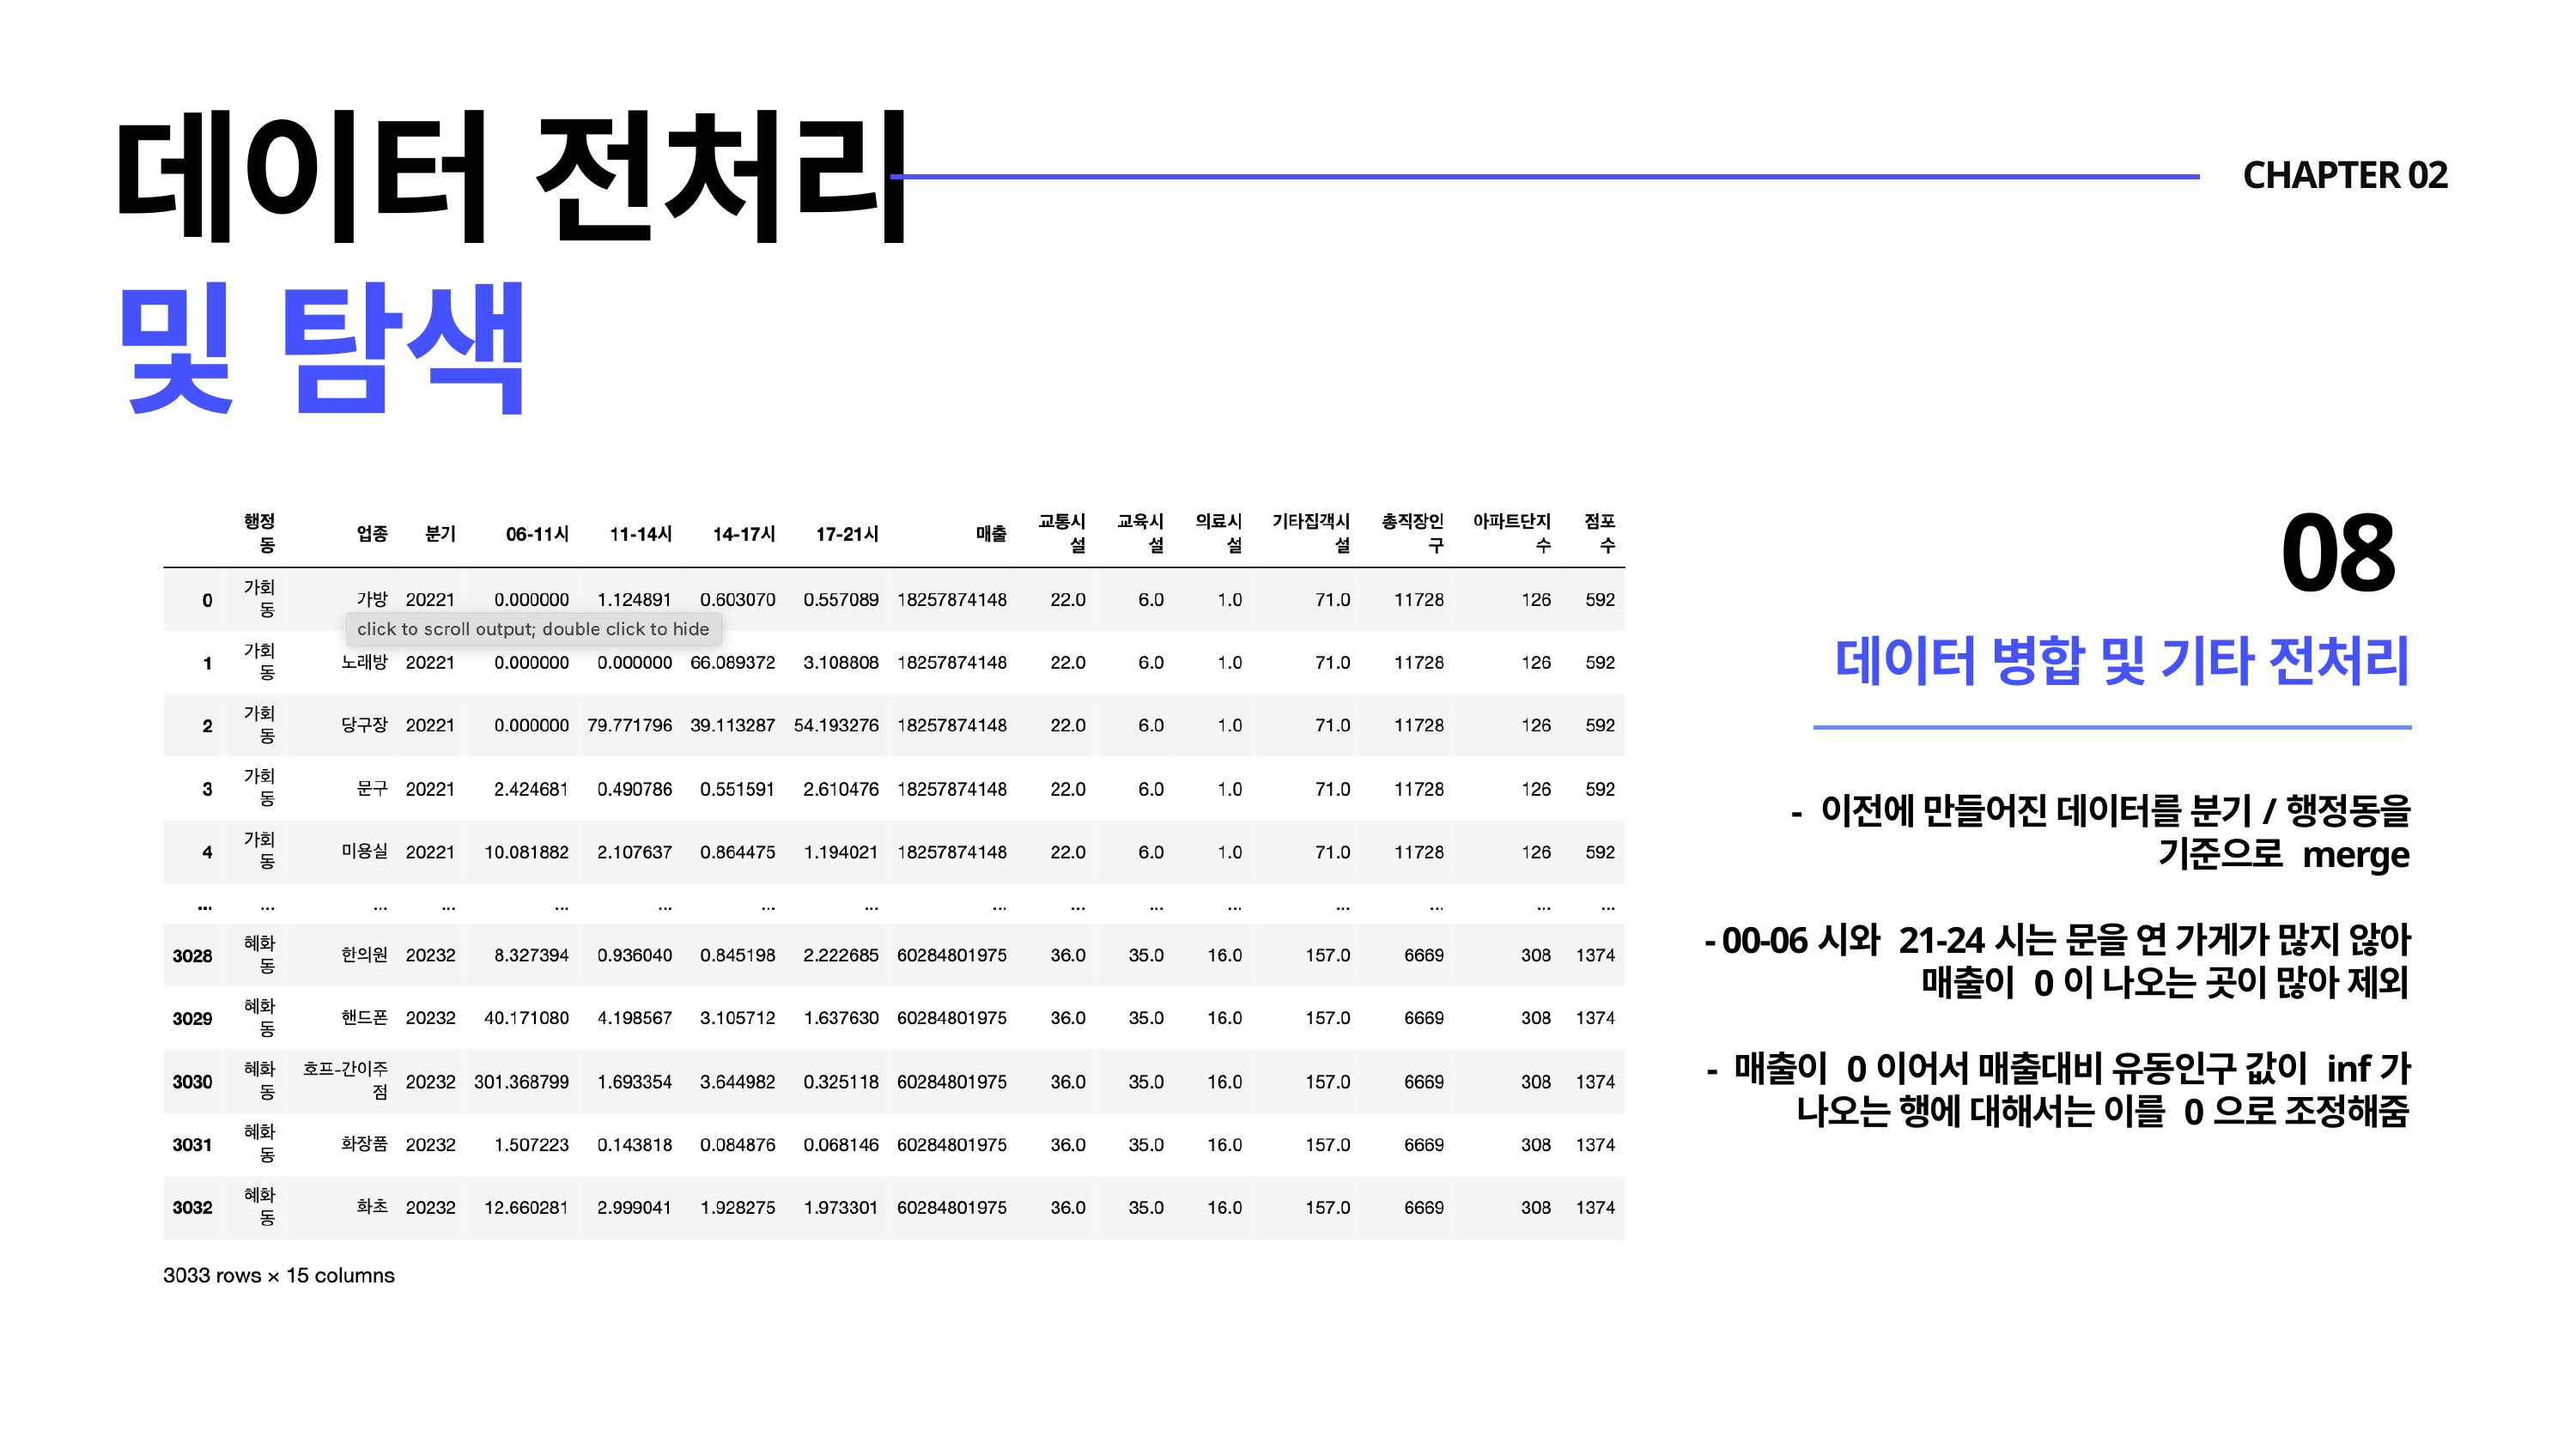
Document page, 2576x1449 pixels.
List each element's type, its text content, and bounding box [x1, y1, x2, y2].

picture [161, 491, 1628, 1294]
text_box CHAPTER 02 [2136, 144, 2556, 203]
text_box - 이전에 만들어진 데이터를 분기/행정동을 기준으로 merge - 00-06시와 21-24시는 문을 연 가게가 많지 않아 매출이 0이 나오는 곳이 많아 제외 - 매출이 0이어서 매출대비 유동인구 값이 inf가 나오는 행에 대해서는 이를 0으로 조정해줌 [1685, 782, 2424, 1182]
text_box 데이터 병합 및 기타 전처리 [1749, 621, 2426, 699]
text_box 08 [1575, 477, 2413, 619]
text_box 데이터 전처리 및 탐색 [97, 81, 1058, 438]
